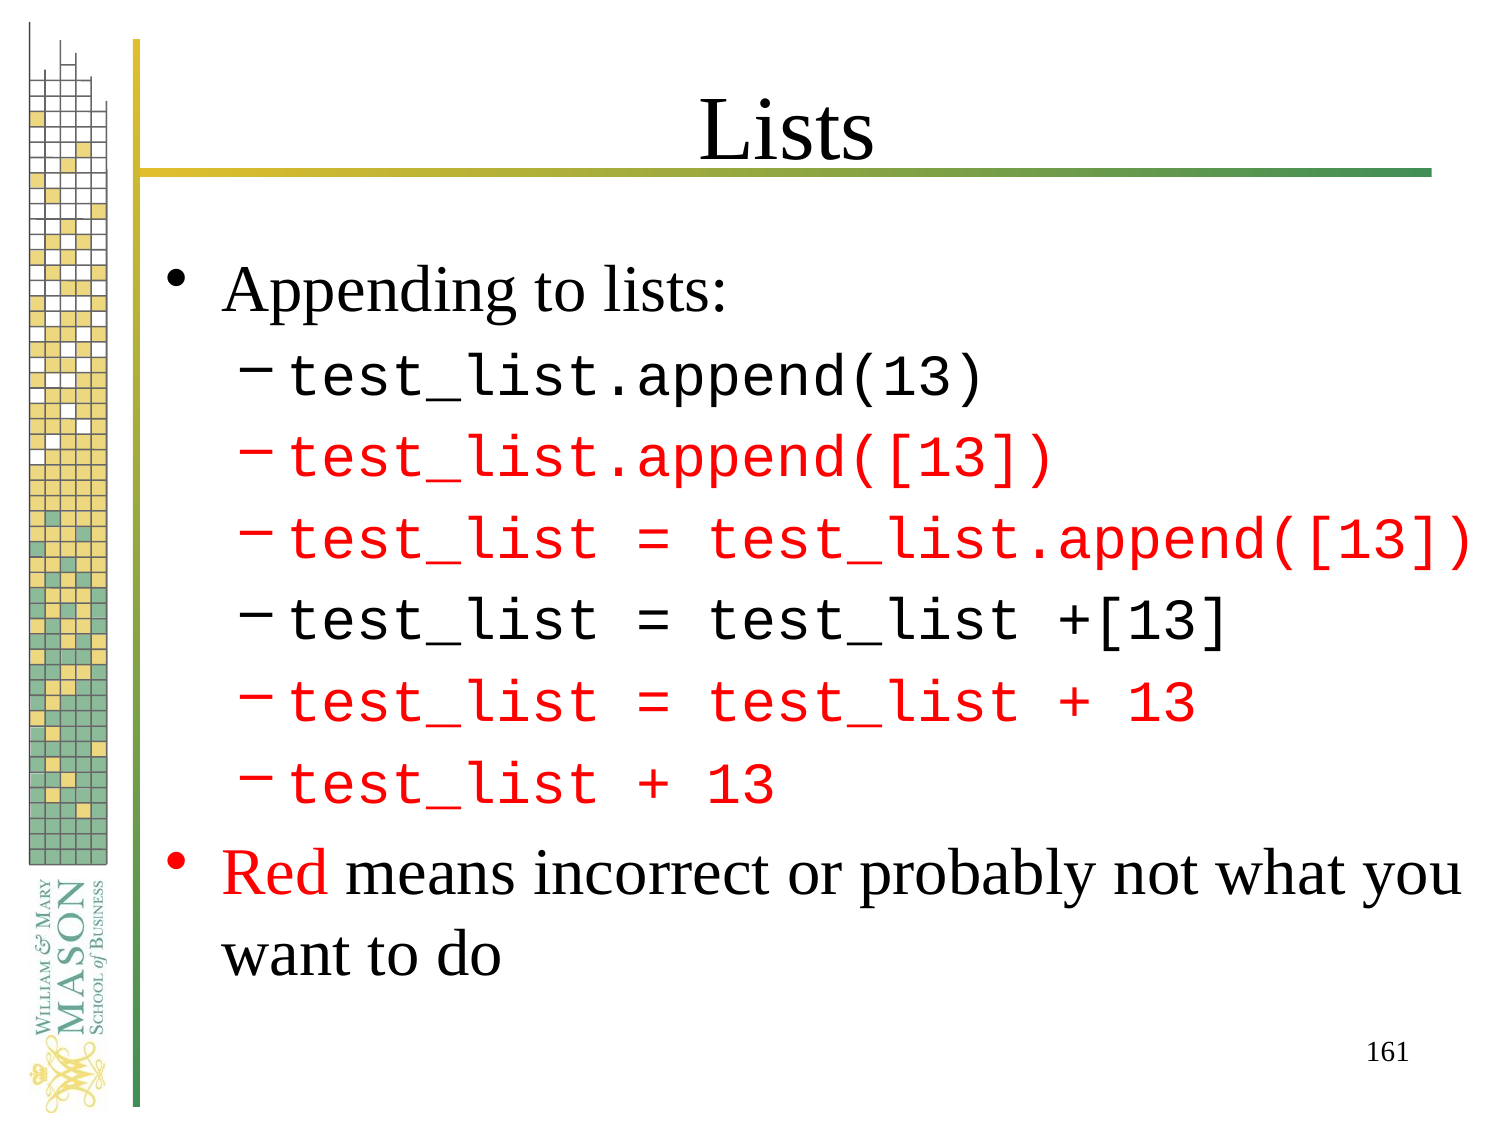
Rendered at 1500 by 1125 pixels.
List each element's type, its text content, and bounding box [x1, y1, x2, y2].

list Appending to lists: test_list.append(13) test_list.append([13]) test_list = test_list.append([13]) test_list = test_list +[13] test_list = test_list + 13 test_list + 13 Red means incorrect or probably not what you want to do [150, 237, 1500, 1005]
title Lists [150, 45, 1425, 200]
title Naming Variables [29, 879, 107, 1113]
slide_number 161 [1048, 1024, 1426, 1103]
